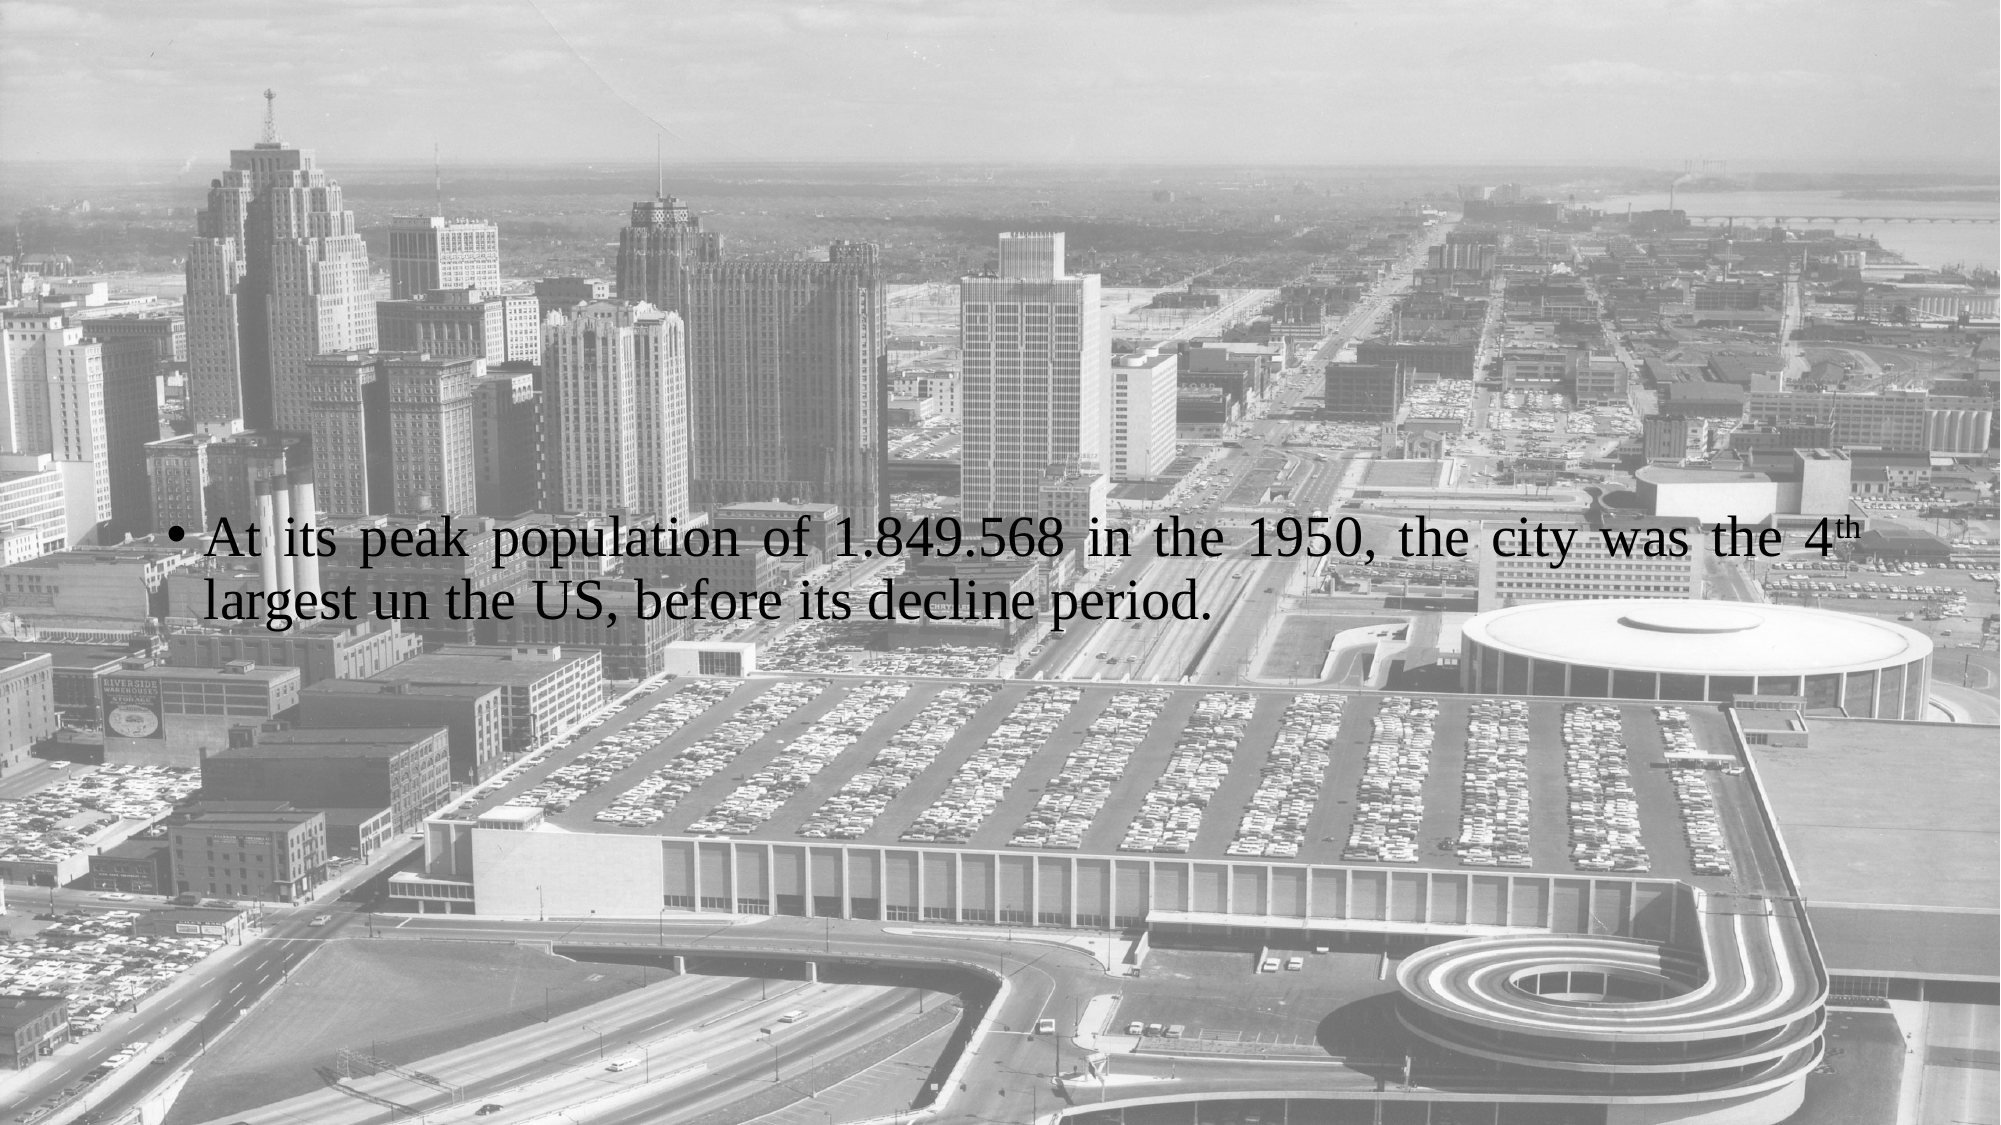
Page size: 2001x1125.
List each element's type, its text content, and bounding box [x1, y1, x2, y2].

list At its peak population of 1.849.568 in the 1950, the city was the 4th largest un the US, before its decline period. [151, 498, 1877, 1125]
